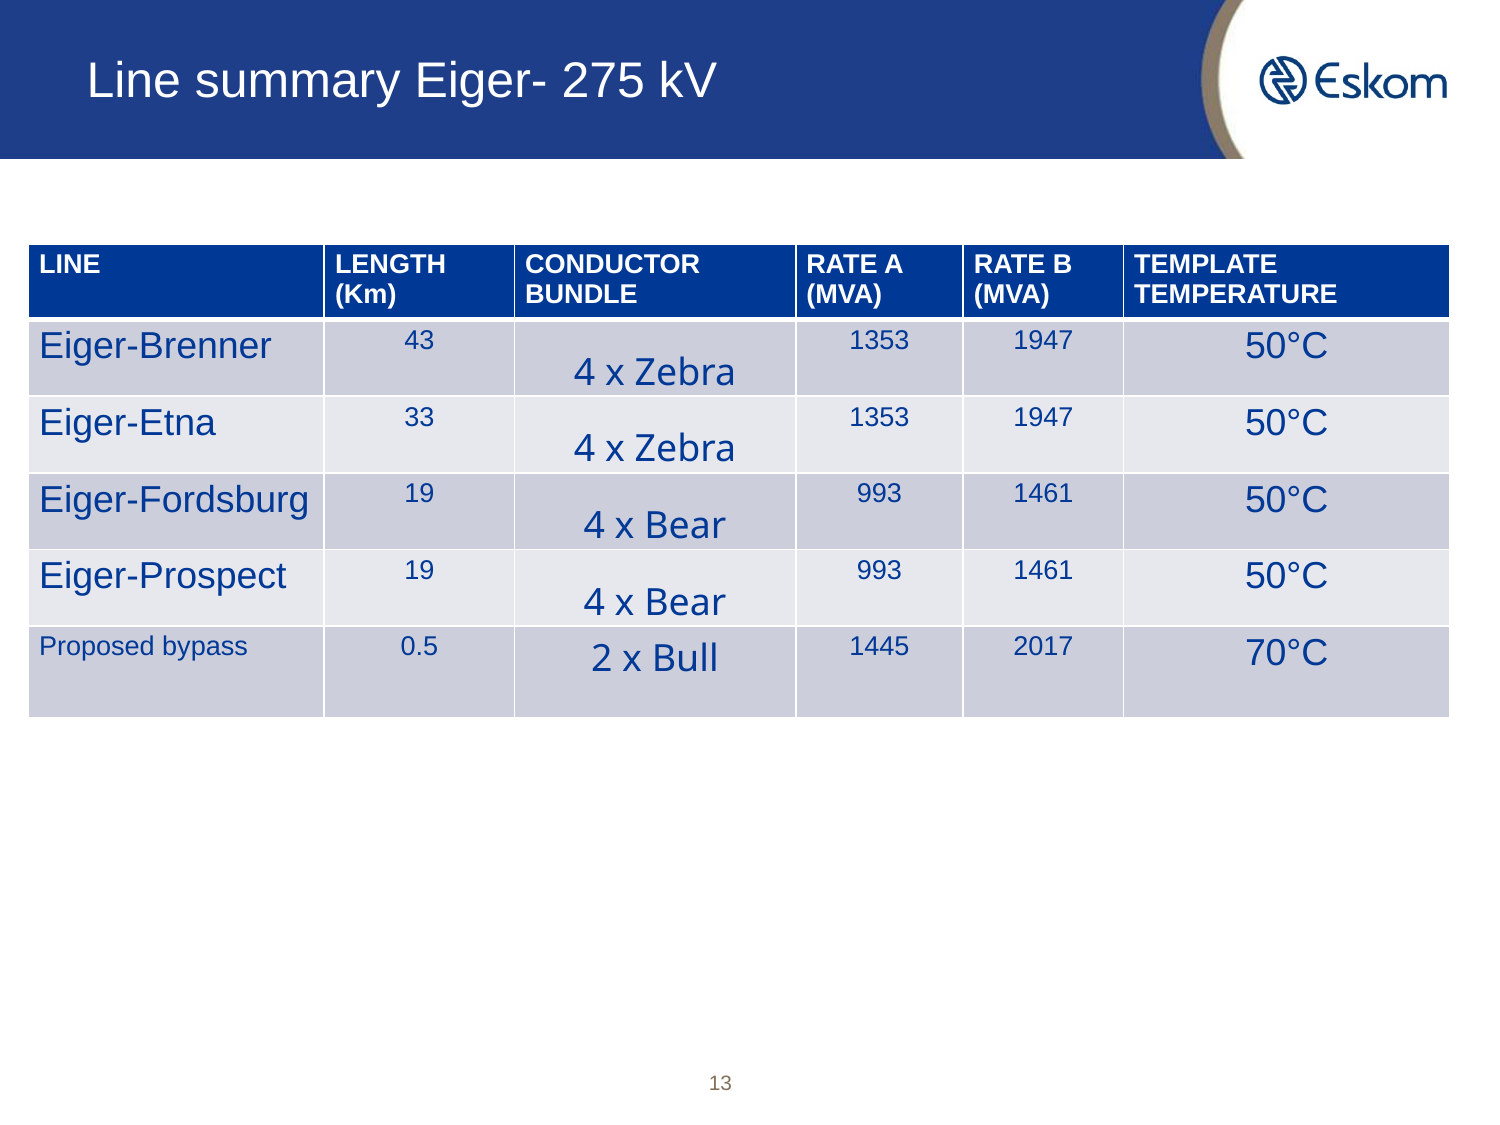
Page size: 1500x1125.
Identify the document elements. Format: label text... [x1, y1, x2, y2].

table_cell 33 [325, 397, 514, 472]
table_cell 1461 [964, 550, 1123, 625]
table_cell 50°C [1124, 397, 1449, 472]
table_cell 1445 [797, 627, 962, 717]
table_cell Eiger-Fordsburg [29, 474, 323, 549]
table_cell 19 [325, 474, 514, 549]
table_cell 50°C [1124, 322, 1449, 395]
table_cell 19 [325, 550, 514, 625]
table_cell 2 x Bull [515, 627, 795, 717]
table_header LENGTH (Km) [325, 245, 514, 317]
table_cell 4 x Bear [515, 550, 795, 625]
table_cell Proposed bypass [29, 627, 323, 717]
table_cell 50°C [1124, 550, 1449, 625]
table_cell 0.5 [325, 627, 514, 717]
table_cell 1461 [964, 474, 1123, 549]
table_header LINE [29, 245, 323, 317]
table_header RATE B (MVA) [964, 245, 1123, 317]
table_cell 1947 [964, 397, 1123, 472]
table_cell 1353 [797, 397, 962, 472]
table_cell Eiger-Etna [29, 397, 323, 472]
table_cell 2017 [964, 627, 1123, 717]
table_header CONDUCTOR BUNDLE [515, 245, 795, 317]
table_cell 4 x Zebra [515, 397, 795, 472]
table_cell 70°C [1124, 627, 1449, 717]
table_cell 1947 [964, 322, 1123, 395]
table_cell Eiger-Prospect [29, 550, 323, 625]
table_cell 4 x Zebra [515, 322, 795, 395]
table_header TEMPLATE TEMPERATURE [1124, 245, 1449, 317]
table_cell 43 [325, 322, 514, 395]
table_cell 1353 [797, 322, 962, 395]
table_cell 993 [797, 474, 962, 549]
table_cell 4 x Bear [515, 474, 795, 549]
table_cell 993 [797, 550, 962, 625]
slide_number 13 [643, 1058, 798, 1103]
table_header RATE A (MVA) [797, 245, 962, 317]
picture [0, 0, 1246, 159]
table_cell 50°C [1124, 474, 1449, 549]
title Line summary Eiger- 275 kV [71, 27, 1142, 137]
picture [1257, 55, 1450, 105]
table_cell Eiger-Brenner [29, 322, 323, 395]
